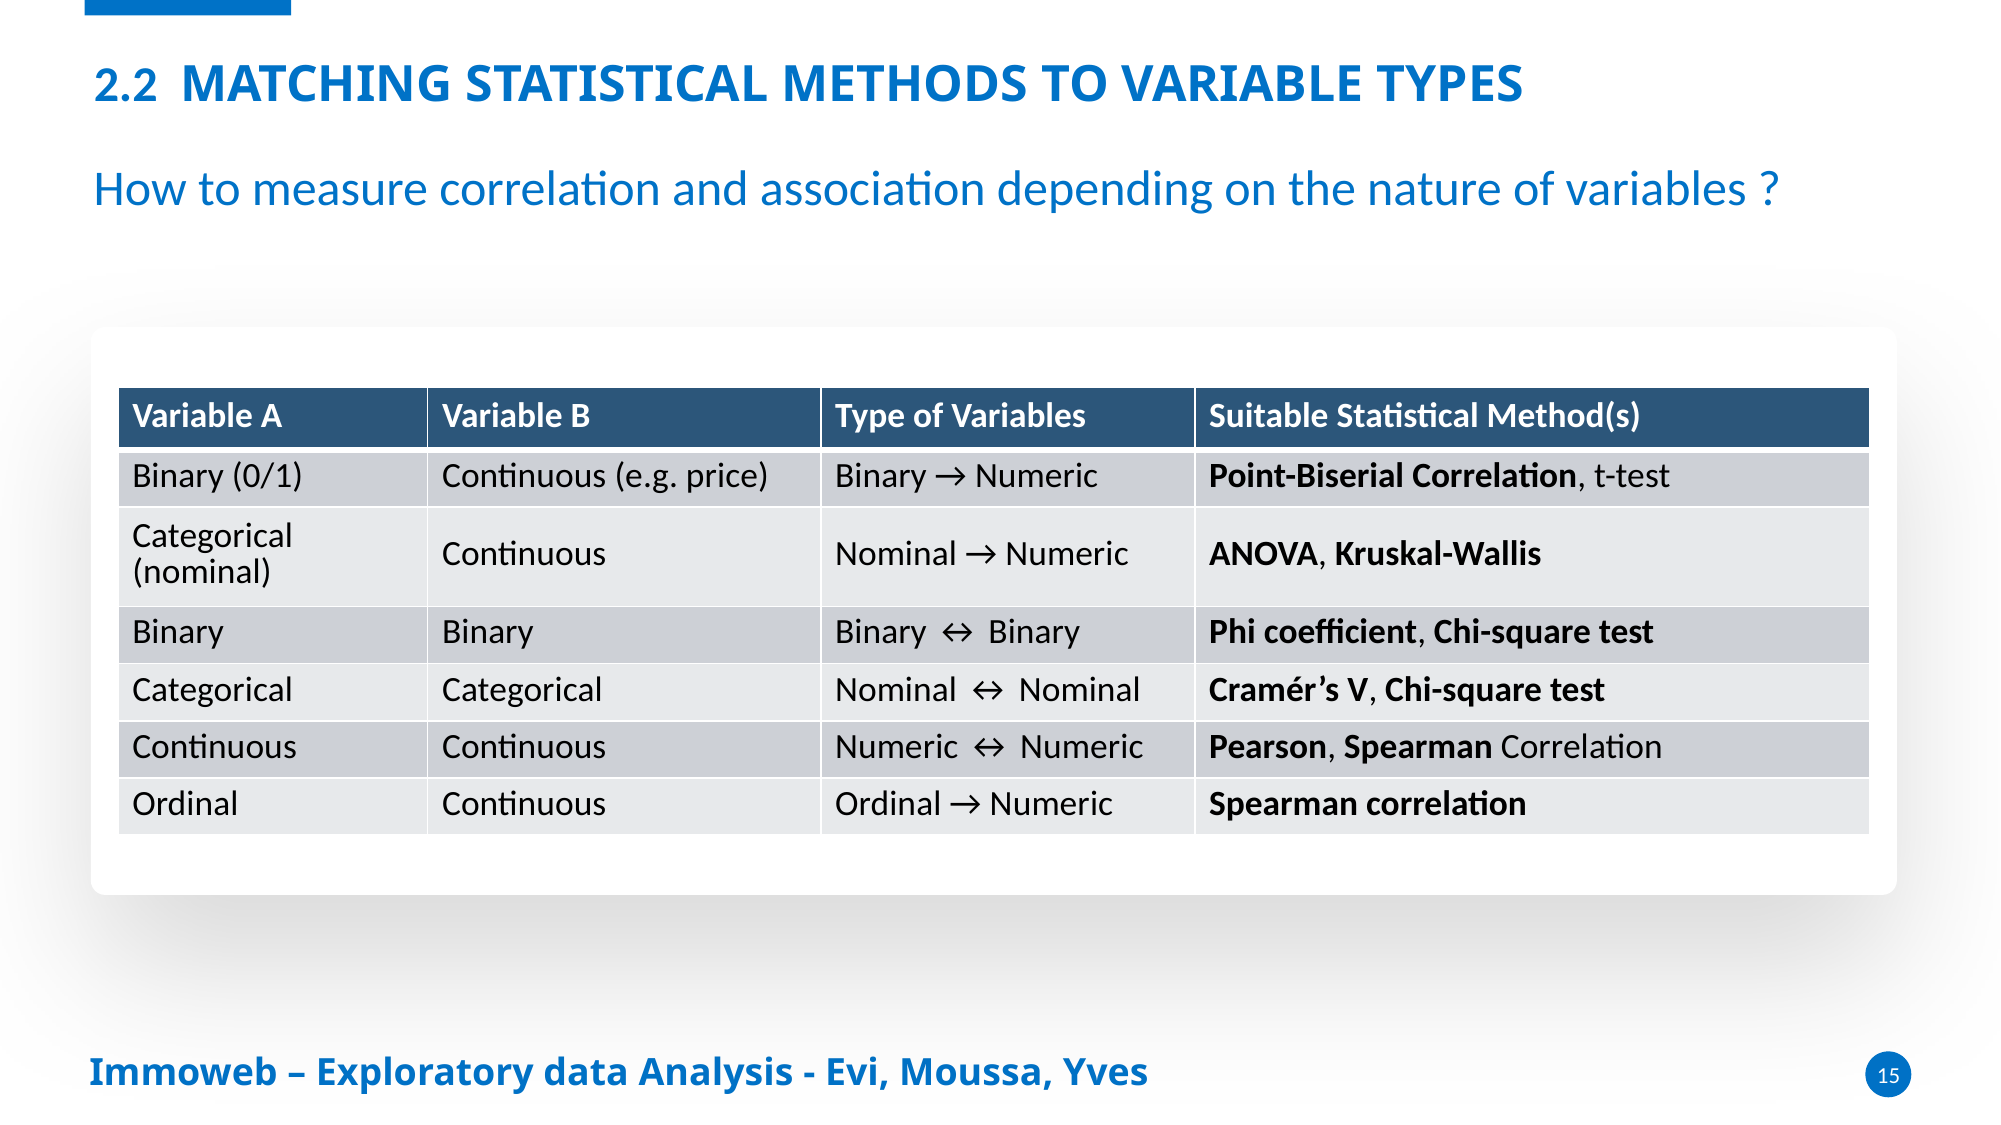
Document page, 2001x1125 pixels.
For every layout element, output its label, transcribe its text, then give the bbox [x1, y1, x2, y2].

table_cell ANOVA, Kruskal-Wallis [1196, 508, 1869, 606]
table_cell Pearson, Spearman Correlation [1196, 722, 1869, 777]
table_cell Point-Biserial Correlation, t-test [1196, 453, 1869, 506]
table_cell Continuous [428, 508, 820, 606]
table_cell Phi coefficient, Chi-square test [1196, 607, 1869, 663]
table_cell Cramér’s V, Chi-square test [1196, 664, 1869, 720]
table_header Type of Variables [822, 388, 1194, 447]
title 2.2 Matching Statistical Methods to Variable Types [78, 0, 1922, 148]
table_cell Ordinal [119, 779, 427, 834]
table_header Variable A [119, 388, 427, 447]
text_box [90, 326, 1897, 895]
table_cell Binary (0/1) [119, 453, 427, 506]
table_header Variable B [428, 388, 820, 447]
table_cell Categorical [428, 664, 820, 720]
table_cell Categorical [119, 664, 427, 720]
table_cell Continuous [428, 779, 820, 834]
text_box How to measure correlation and association depending on the nature of variables ? [78, 148, 1961, 223]
table_cell Continuous (e.g. price) [428, 453, 820, 506]
table_cell Categorical (nominal) [119, 508, 427, 606]
table_cell Spearman correlation [1196, 779, 1869, 834]
table_cell Nominal → Numeric [822, 508, 1194, 606]
table_cell Binary → Numeric [822, 453, 1194, 506]
table_cell Binary [119, 607, 427, 663]
table_cell Ordinal → Numeric [822, 779, 1194, 834]
table_header Suitable Statistical Method(s) [1196, 388, 1869, 447]
table_cell Numeric ↔ Numeric [822, 722, 1194, 777]
table_cell Binary [428, 607, 820, 663]
table_cell Continuous [119, 722, 427, 777]
table_cell Nominal ↔ Nominal [822, 664, 1194, 720]
table_cell Binary ↔ Binary [822, 607, 1194, 663]
table_cell Continuous [428, 722, 820, 777]
